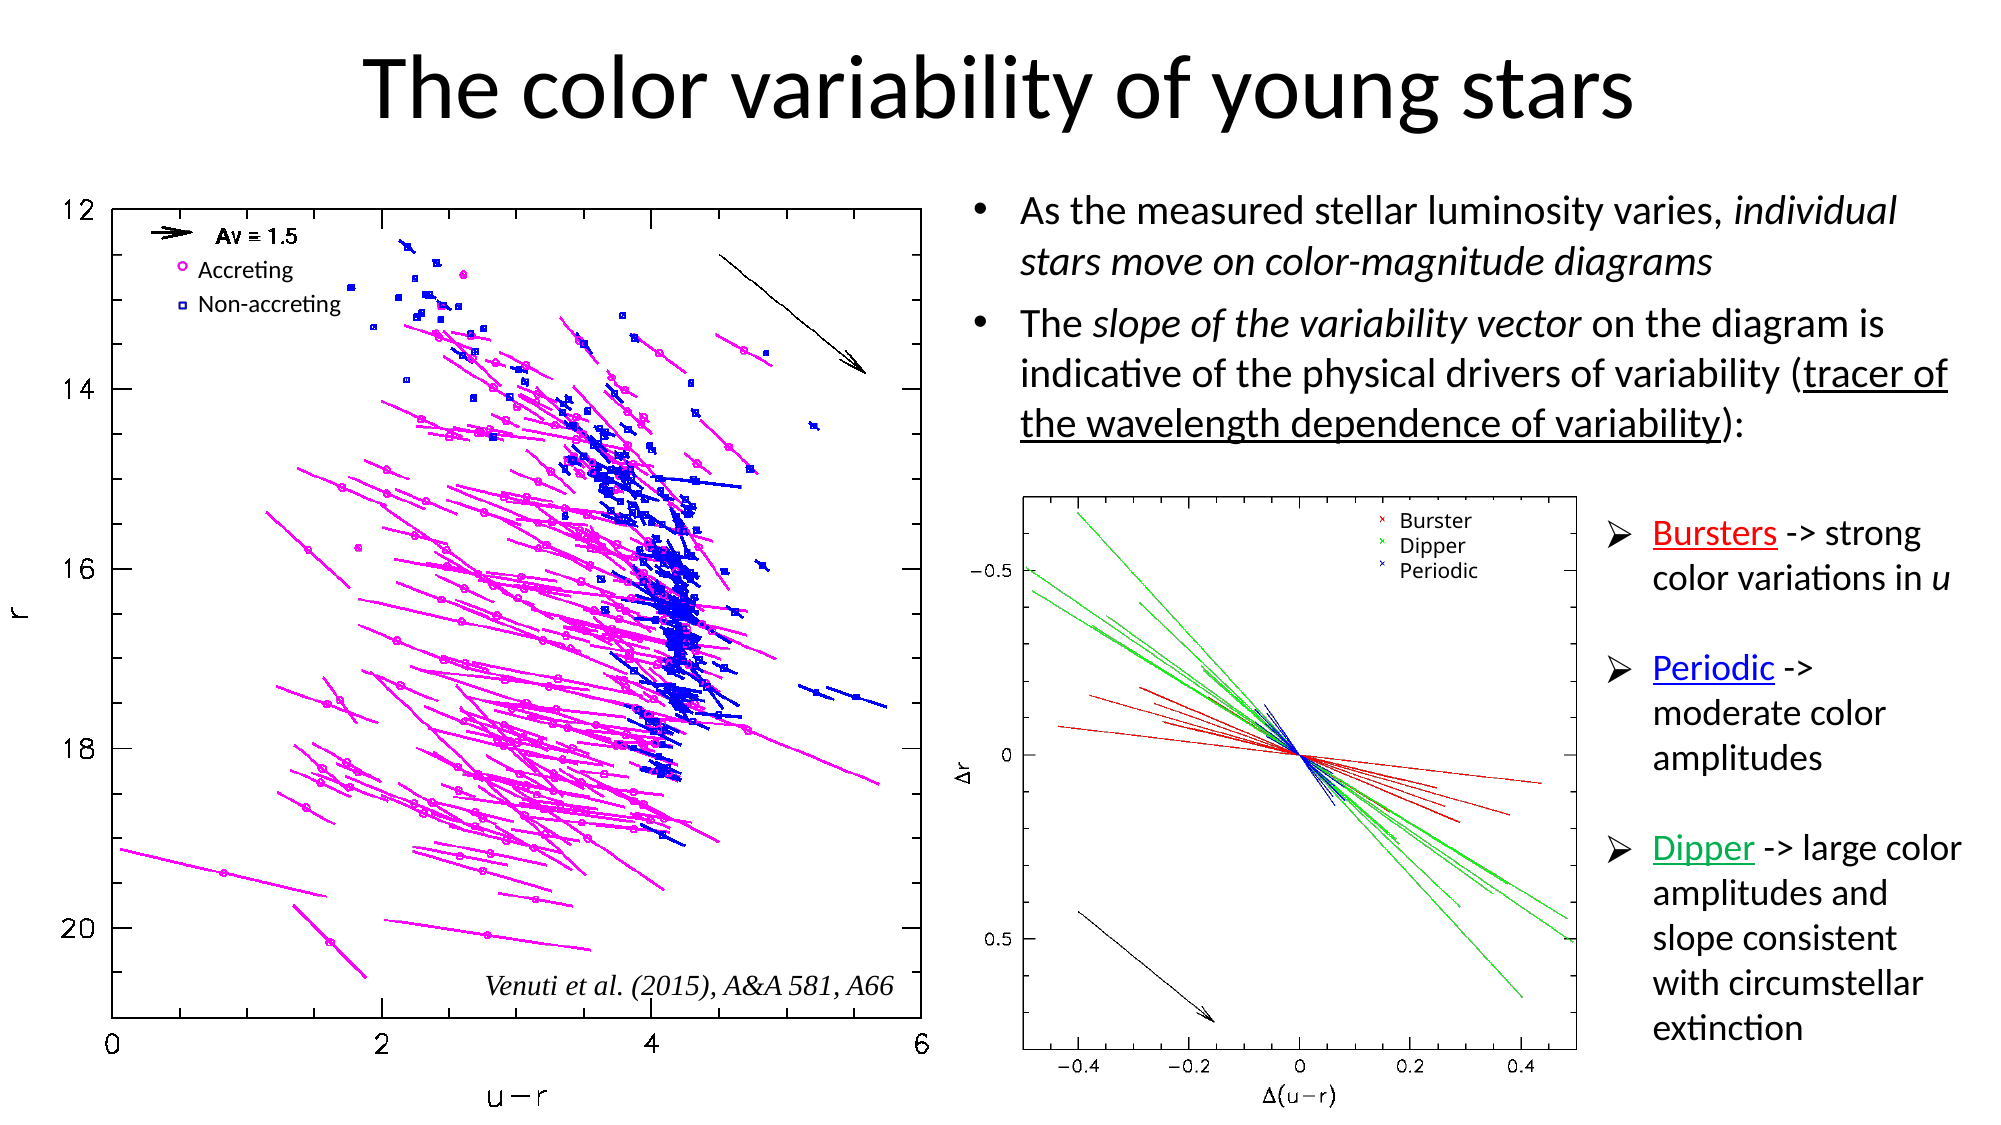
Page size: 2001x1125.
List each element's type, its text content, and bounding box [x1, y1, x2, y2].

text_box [951, 460, 1609, 1119]
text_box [7, 156, 969, 1119]
title The color variability of young stars [0, 5, 2000, 173]
text_box Bursters -> strong color variations in u Periodic -> moderate color amplitudes Dipper -> large color amplitudes and slope consistent with circumstellar extinction [1613, 500, 1984, 1056]
text_box As the measured stellar luminosity varies, individual stars move on color-magnitude diagrams The slope of the variability vector on the diagram is indicative of the physical drivers of variability (tracer of the wavelength dependence of variability): [973, 175, 1969, 454]
